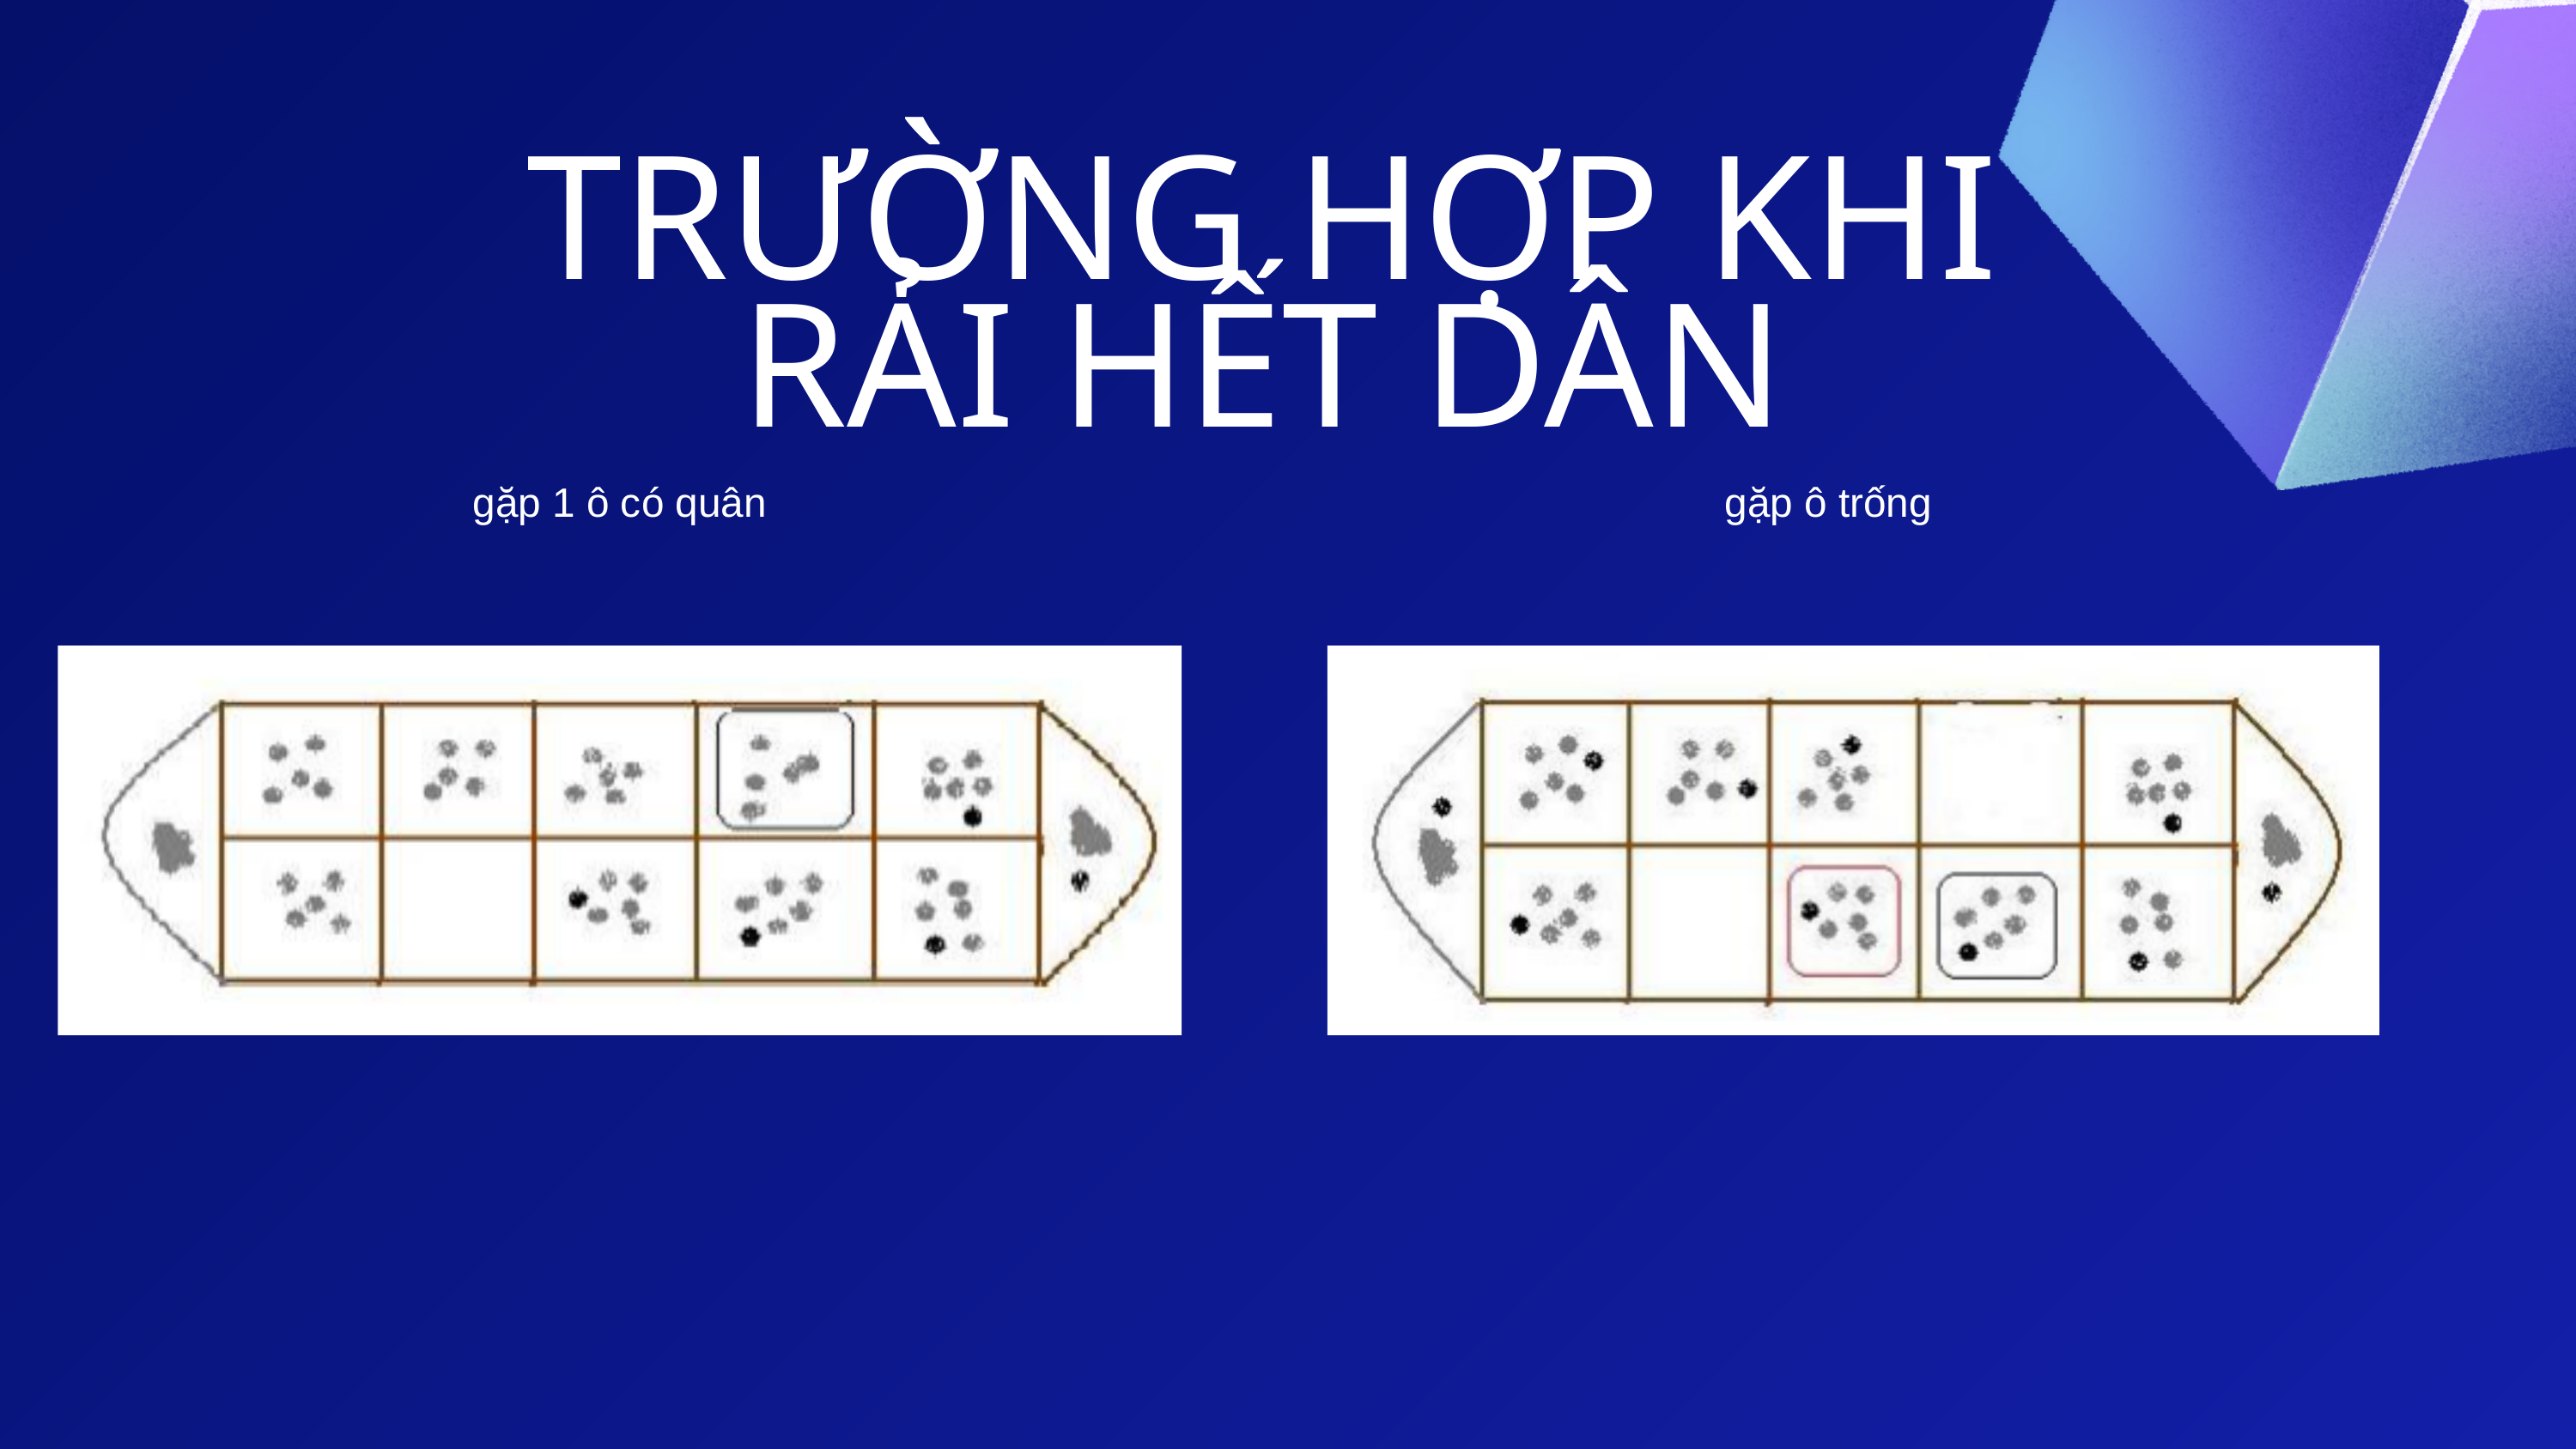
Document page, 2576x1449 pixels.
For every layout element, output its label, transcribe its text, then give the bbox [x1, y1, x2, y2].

text_box TRƯỜNG HỢP KHI RẢI HẾT DÂN [507, 166, 2017, 462]
text_box [58, 646, 1182, 1035]
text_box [114, 472, 1125, 569]
text_box [1327, 646, 2379, 1035]
text_box [1990, 0, 2576, 490]
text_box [1640, 472, 2017, 569]
